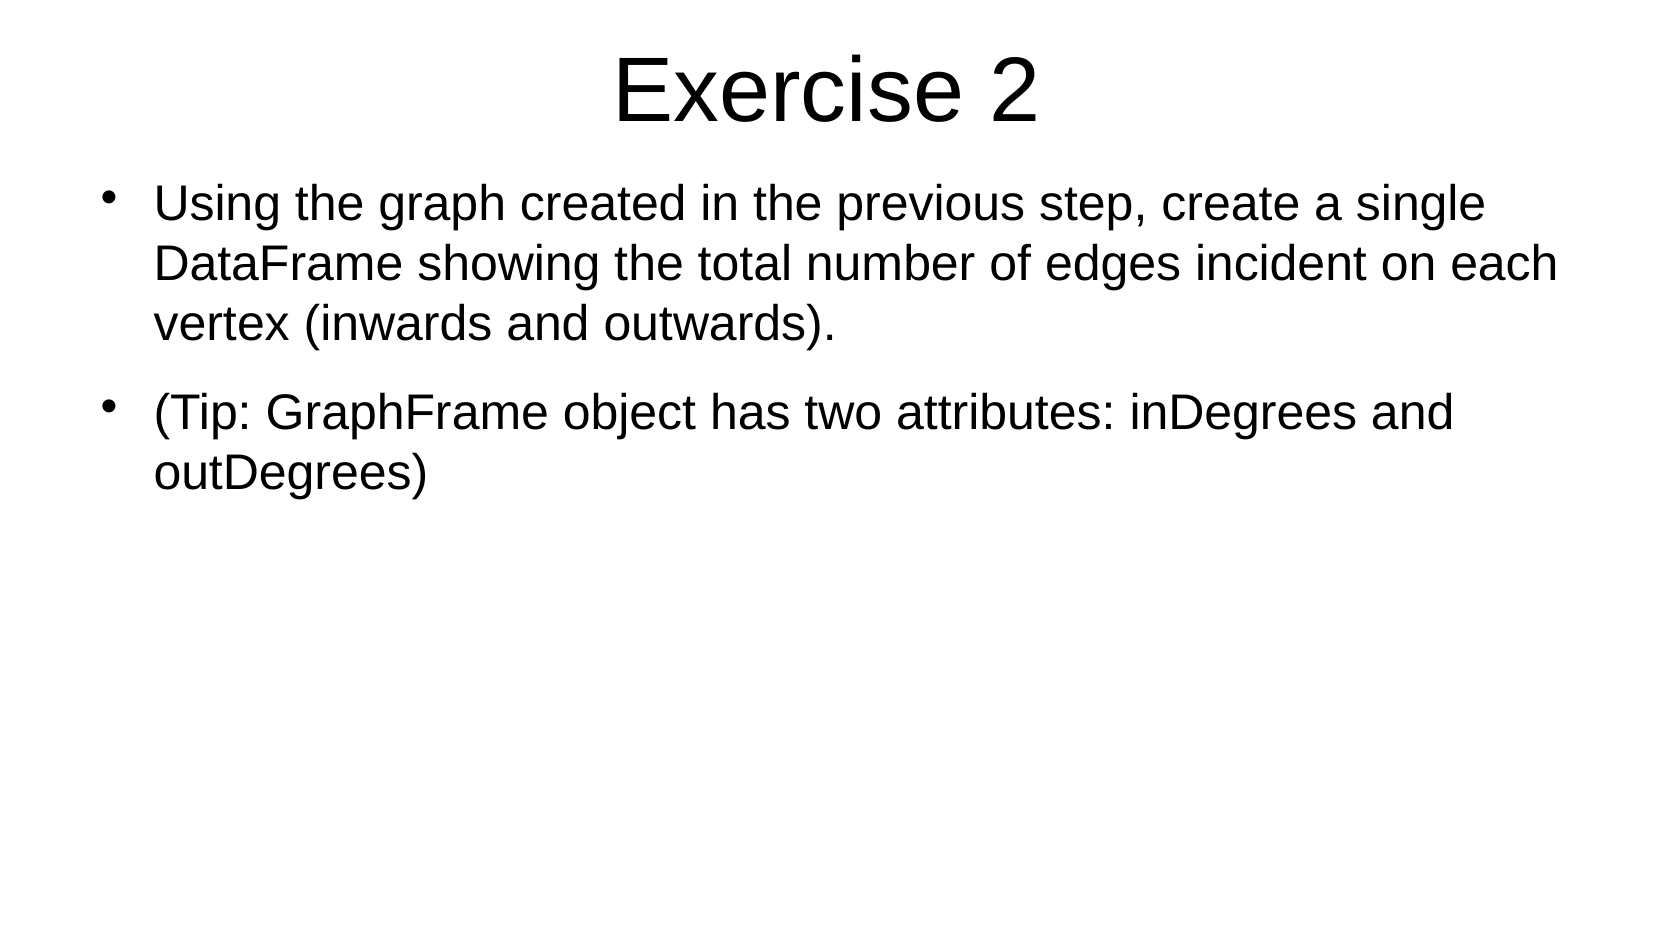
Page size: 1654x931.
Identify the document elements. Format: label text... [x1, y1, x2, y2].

text_box Using the graph created in the previous step, create a single DataFrame showing the total number of edges incident on each vertex (inwards and outwards). (Tip: GraphFrame object has two attributes: inDegrees and outDegrees) [82, 170, 1571, 750]
text_box Exercise 2 [82, 7, 1571, 163]
